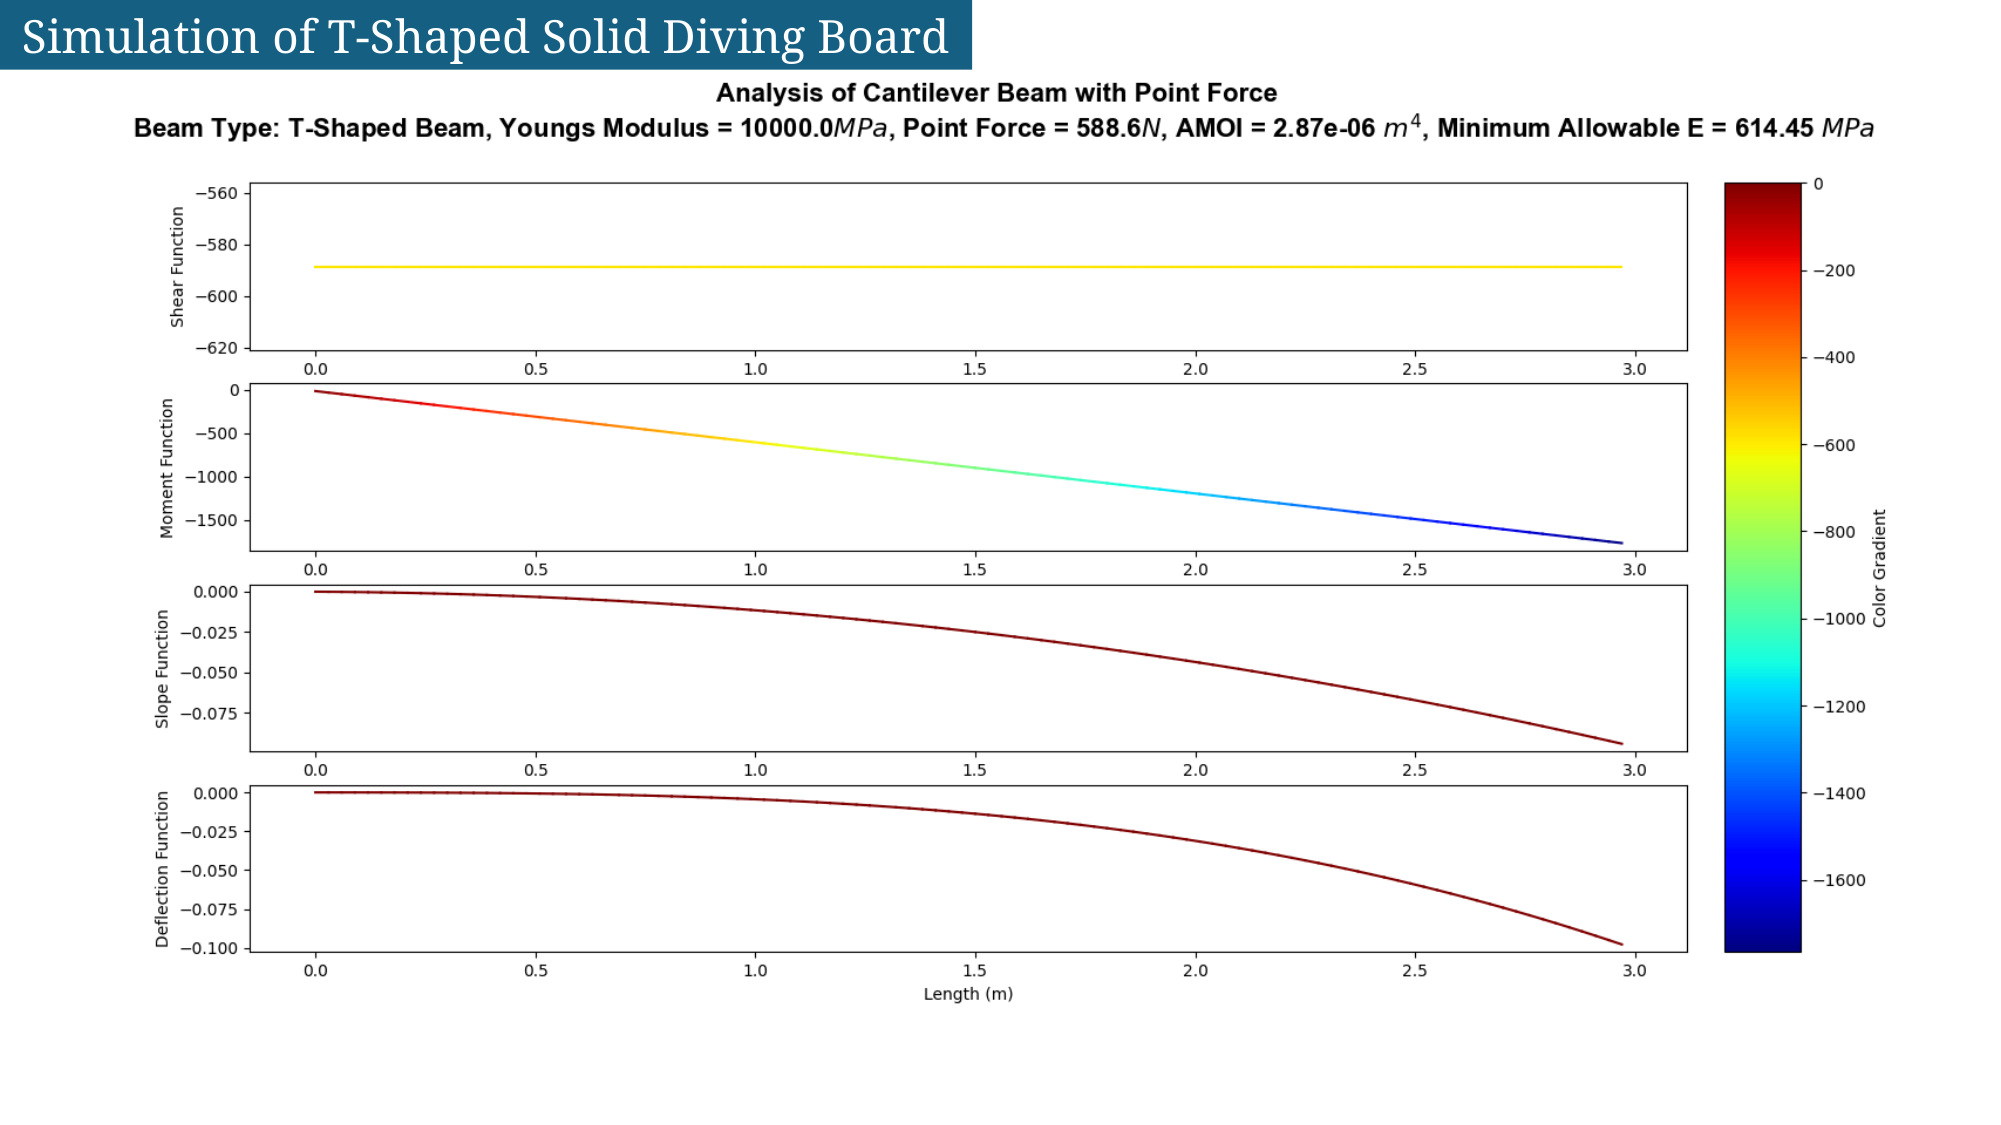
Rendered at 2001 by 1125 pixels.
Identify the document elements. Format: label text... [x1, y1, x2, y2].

picture [0, 62, 2000, 1063]
text_box Simulation of T-Shaped Solid Diving Board [0, 0, 973, 62]
